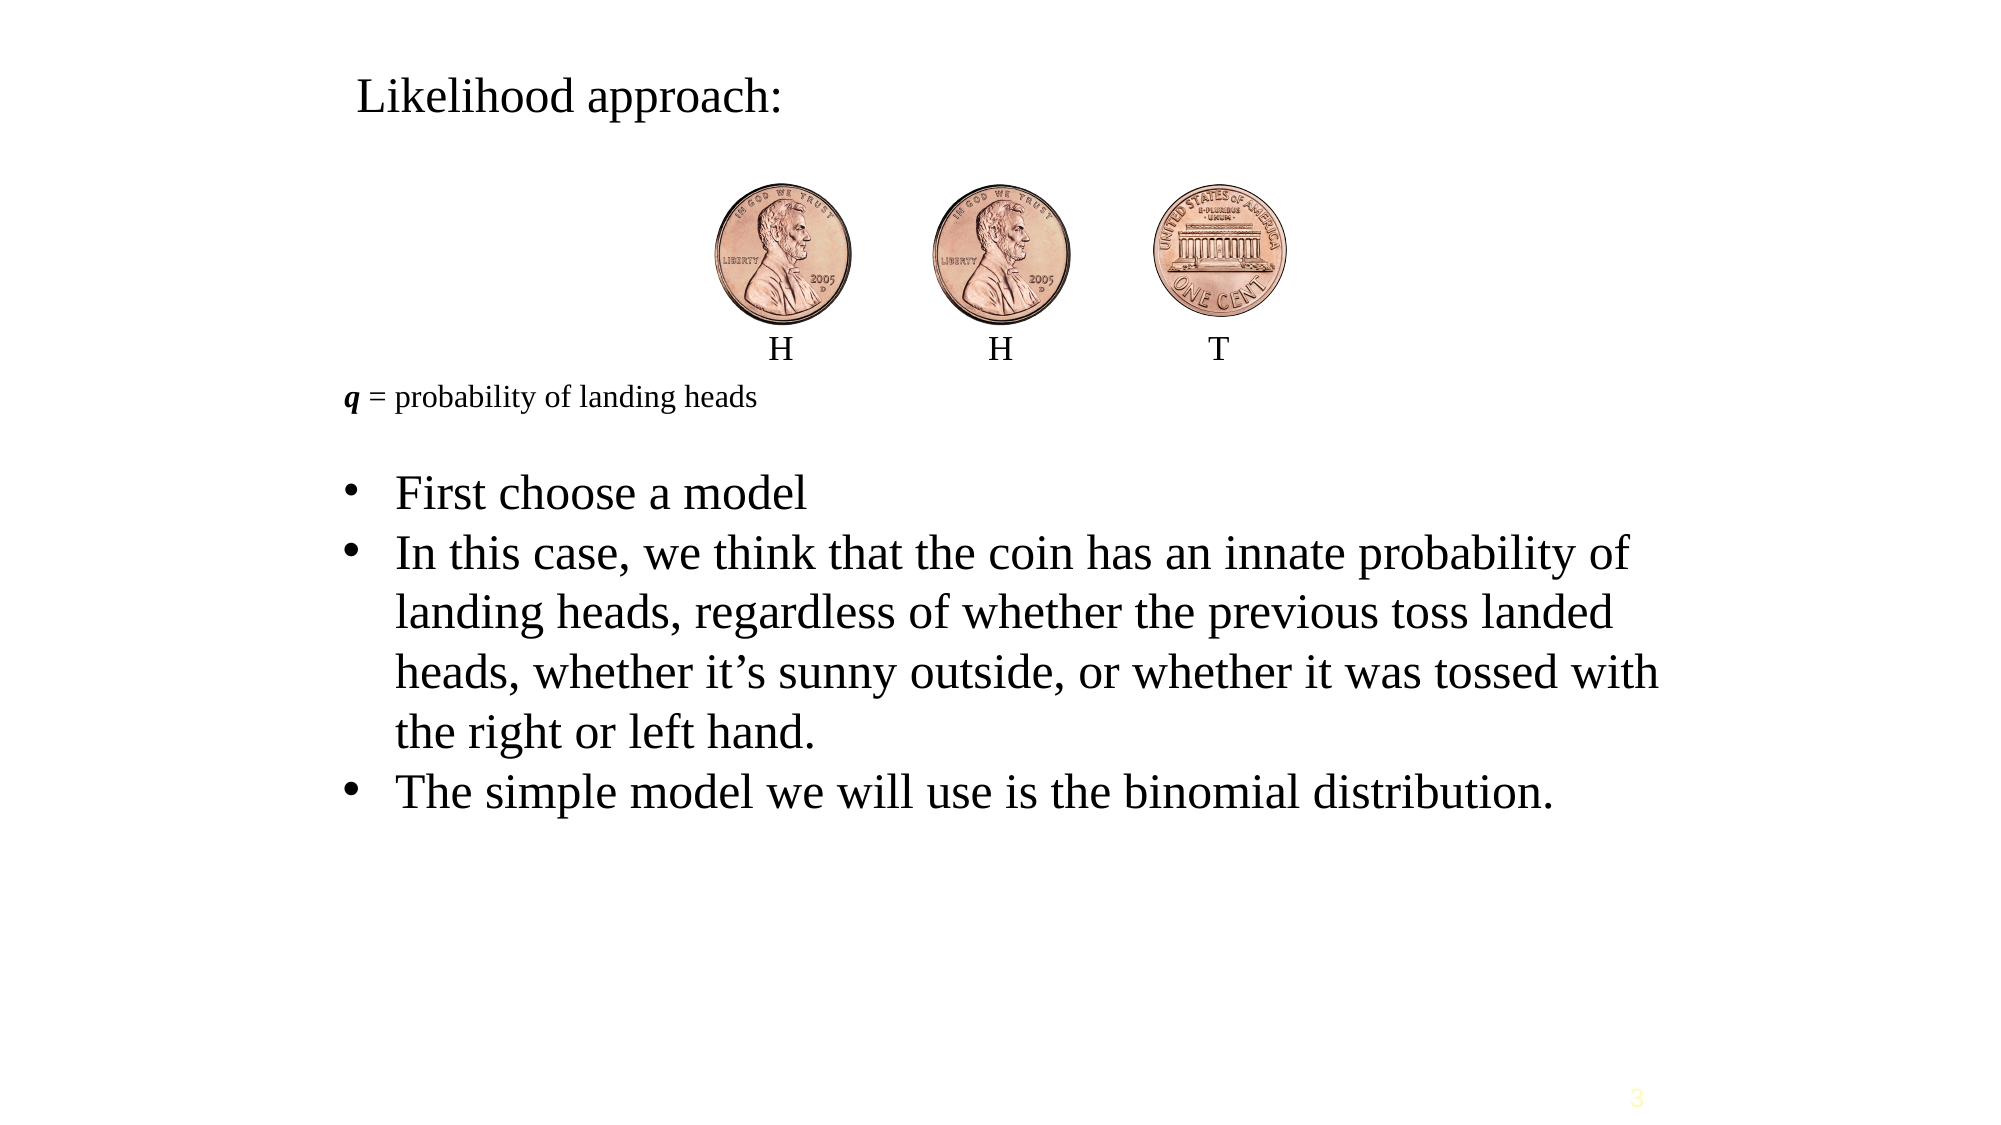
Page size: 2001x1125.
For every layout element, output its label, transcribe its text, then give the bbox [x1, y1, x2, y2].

text_box 3 [1616, 1078, 1659, 1120]
picture [1153, 183, 1287, 317]
text_box H [749, 326, 813, 374]
text_box First choose a model In this case, we think that the coin has an innate probability of landing heads, regardless of whether the previous toss landed heads, whether it’s sunny outside, or whether it was tossed with the right or left hand. The simple model we will use is the binomial distribution. [337, 459, 1676, 843]
text_box T [1187, 319, 1251, 374]
text_box H [969, 327, 1033, 374]
text_box Likelihood approach: [349, 63, 1000, 138]
picture [713, 183, 853, 326]
picture [932, 183, 1071, 327]
text_box q = probability of landing heads [337, 374, 1664, 430]
